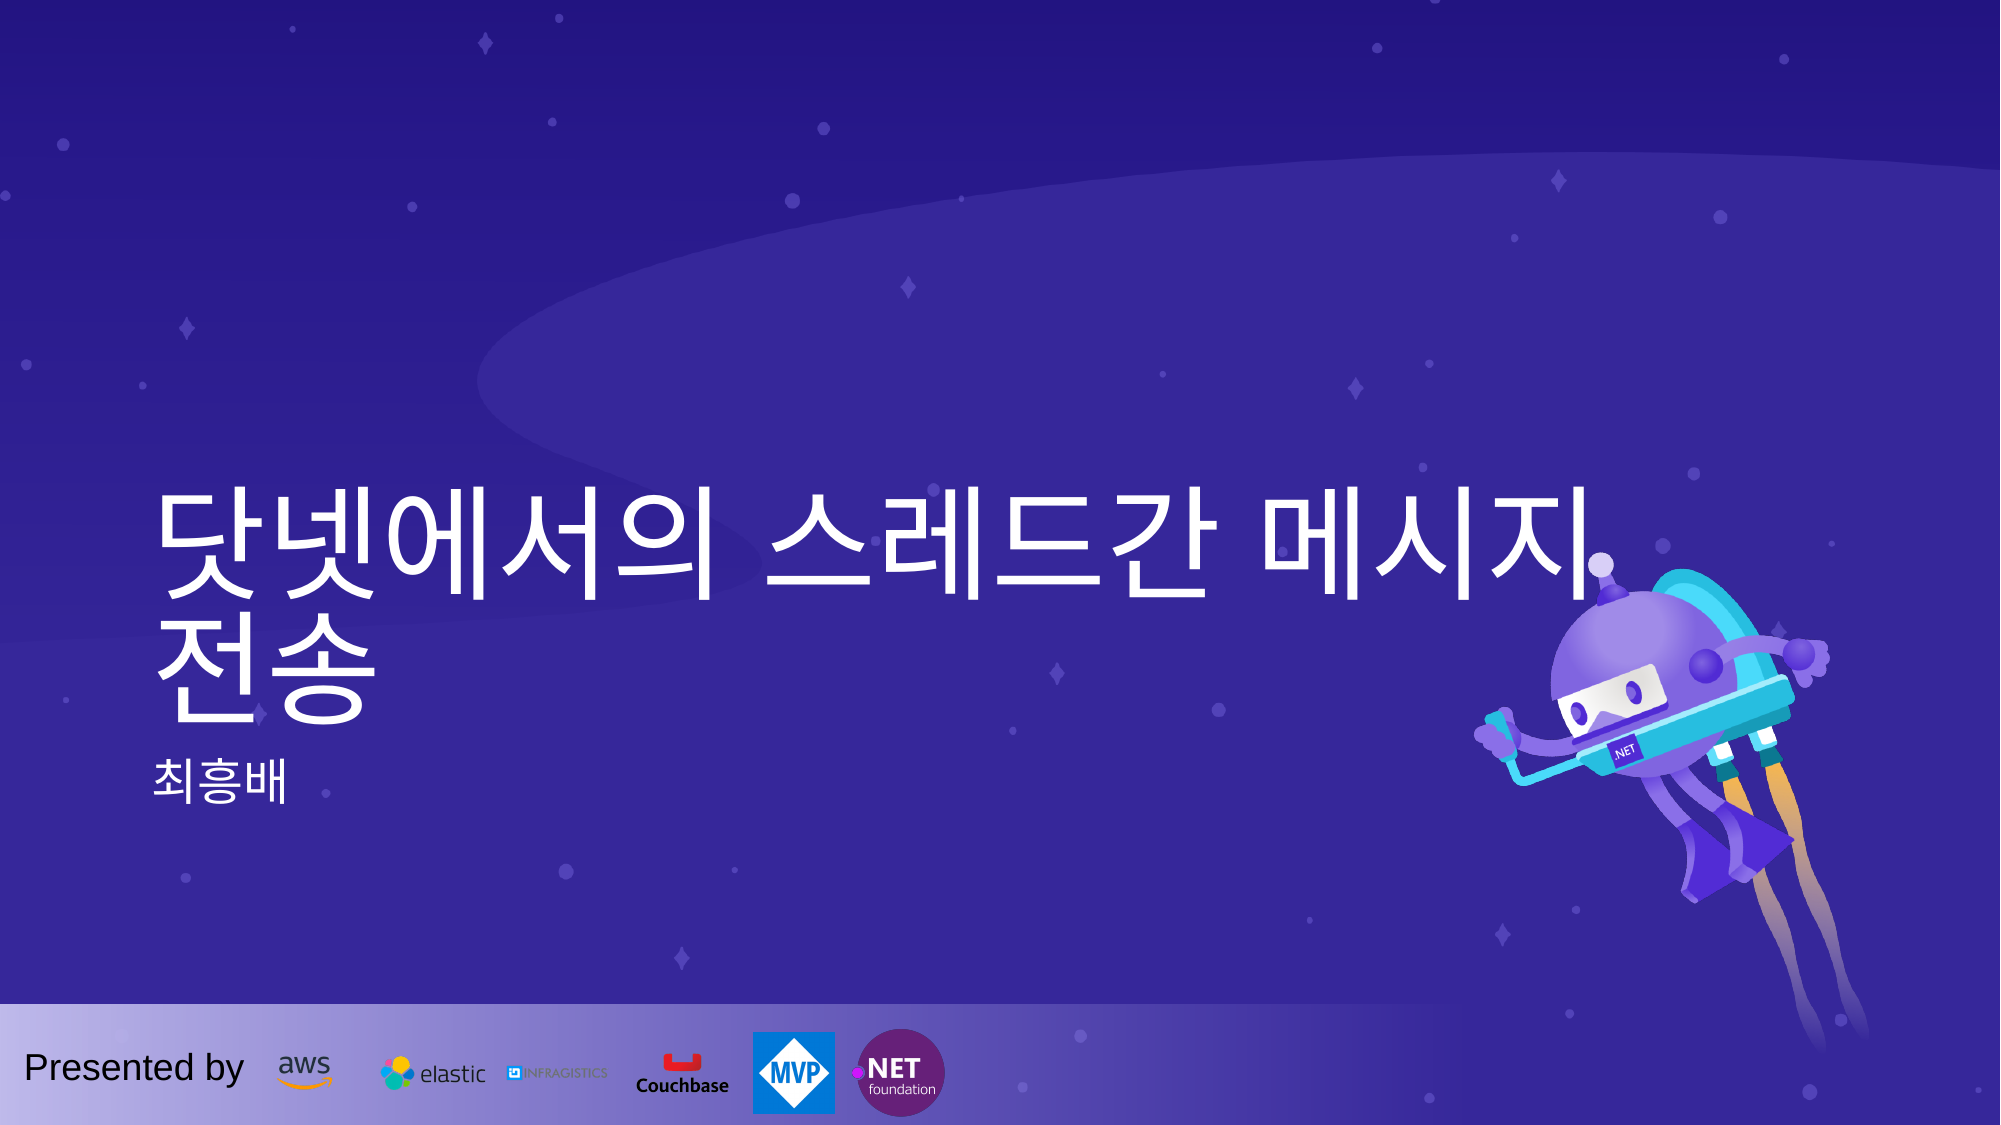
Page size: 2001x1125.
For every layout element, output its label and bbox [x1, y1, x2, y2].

text_box [0, 1004, 1476, 1125]
picture [0, 0, 2000, 1125]
